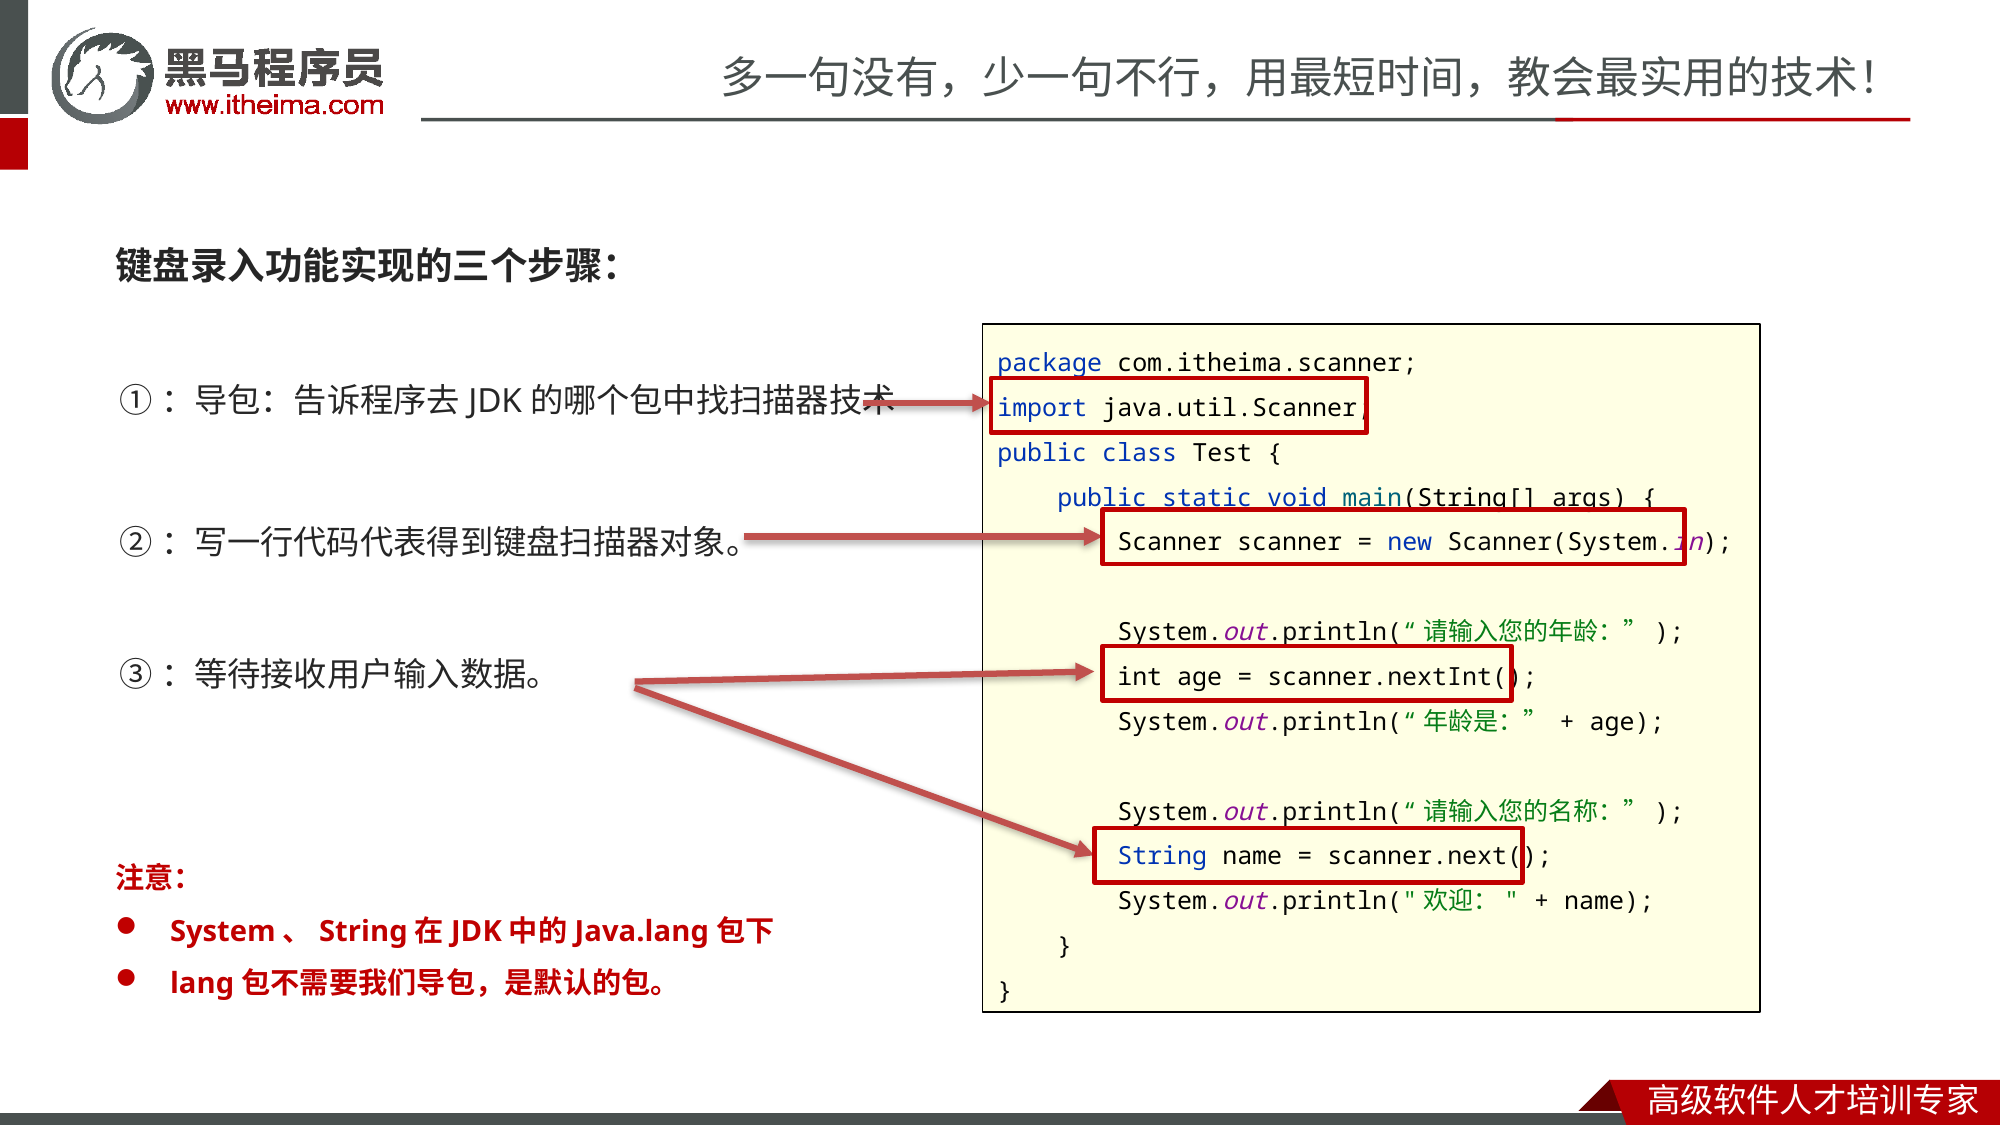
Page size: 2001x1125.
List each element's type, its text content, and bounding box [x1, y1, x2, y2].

text_box [1102, 645, 1512, 701]
list 键盘录入功能实现的三个步骤： [100, 222, 1865, 308]
text_box [1094, 827, 1523, 883]
text_box 注意： System、String在JDK中的Java.lang包下 lang包不需要我们导包，是默认的包。 [100, 834, 949, 1007]
text_box package com.itheima.scanner; import java.util.Scanner; public class Test { public static void main(String[] args) { Scanner scanner = new Scanner(System.in); System.out.println(“请输入您的年龄：”); int age = scanner.nextInt(); System.out.println(“年龄是：” + age); System.out.println(“请输入您的名称：”); String name = scanner.next(); System.out.println("欢迎：" + name); } } [982, 324, 1760, 1013]
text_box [634, 671, 1095, 682]
text_box [1102, 509, 1685, 564]
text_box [634, 687, 1095, 856]
picture [50, 26, 384, 125]
text_box [991, 378, 1367, 433]
text_box ③：等待接收用户输入数据。 [105, 645, 840, 701]
text_box ①：导包：告诉程序去JDK的哪个包中找扫描器技术 [105, 371, 982, 427]
text_box ②：写一行代码代表得到键盘扫描器对象。 [105, 513, 840, 569]
